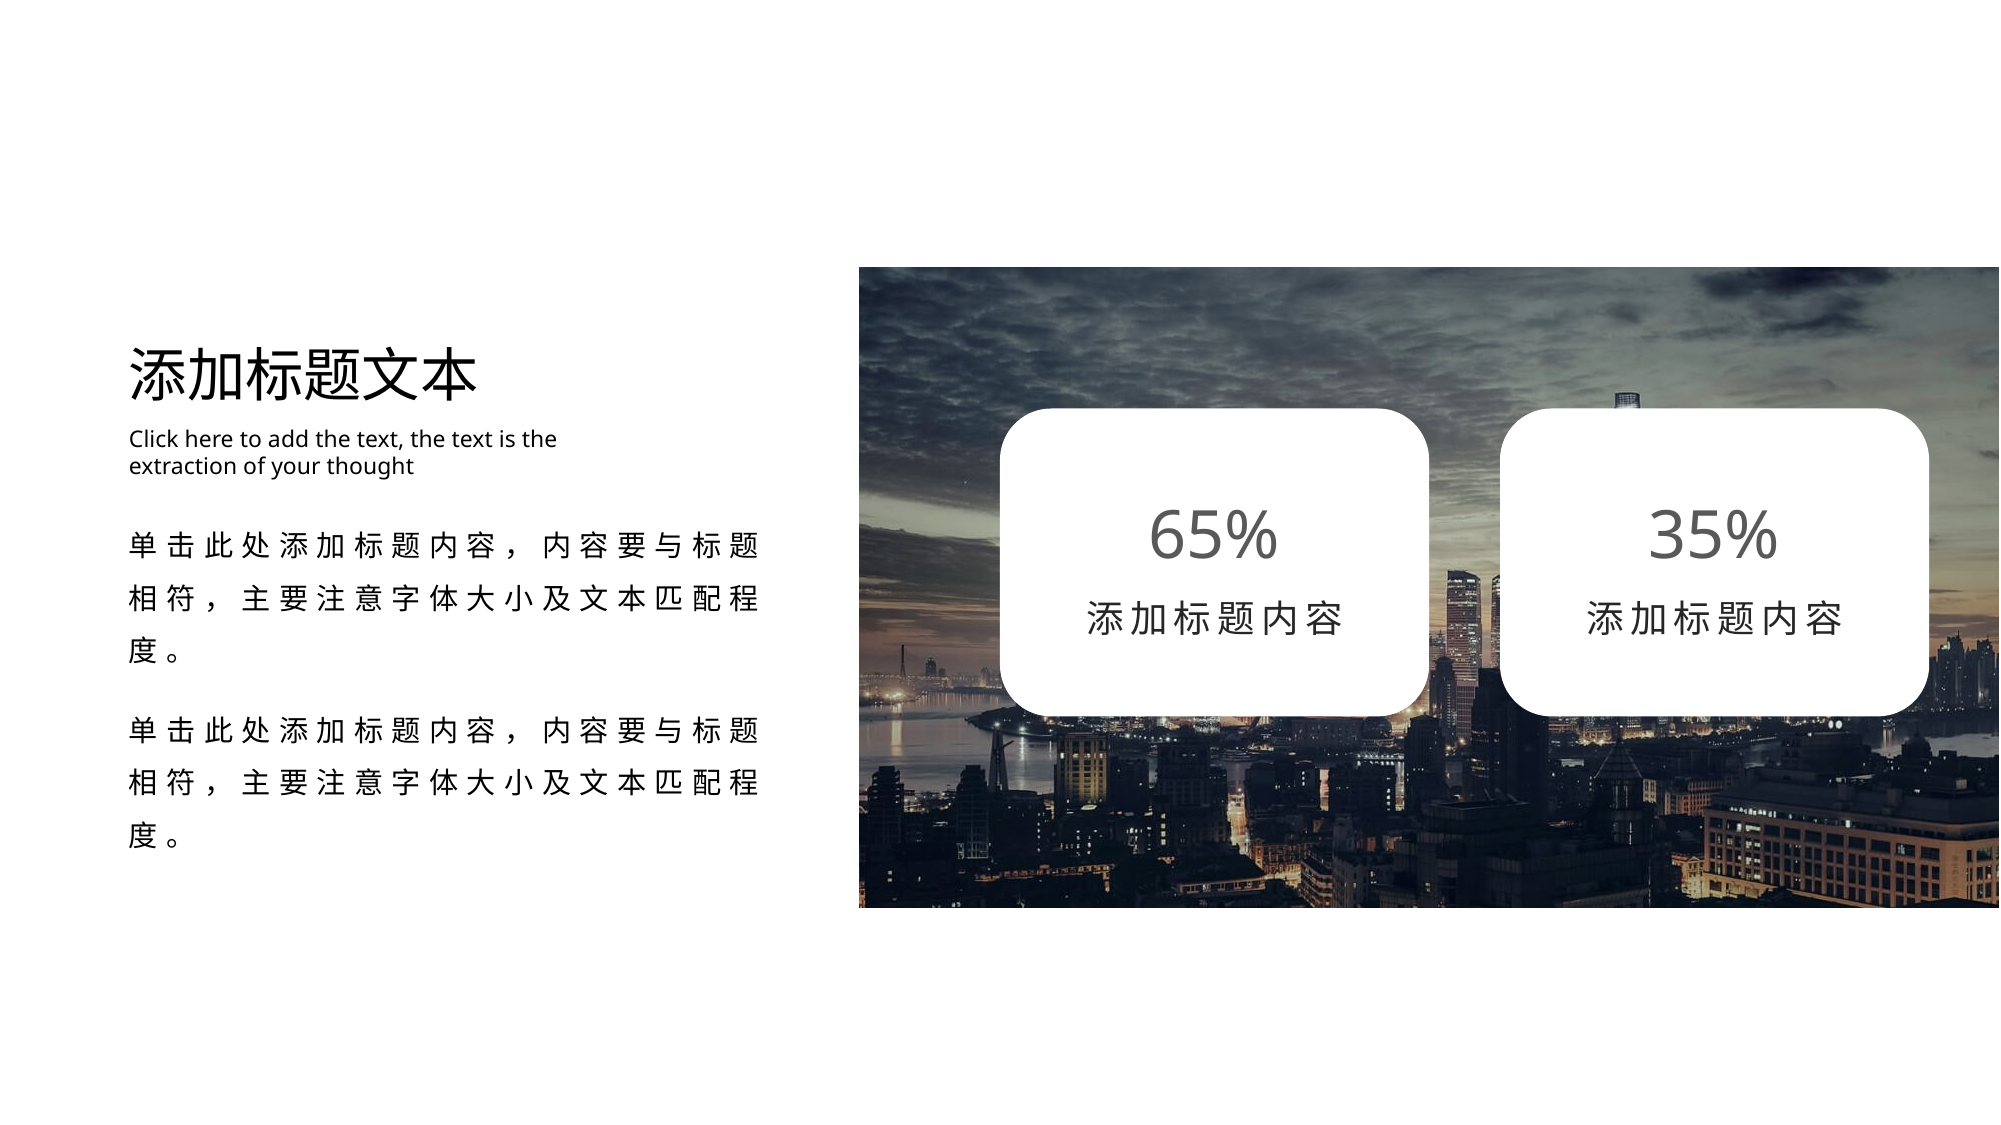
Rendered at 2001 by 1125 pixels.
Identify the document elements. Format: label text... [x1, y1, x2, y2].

picture [859, 267, 1999, 908]
text_box 单击此处添加标题内容，内容要与标题相符，主要注意字体大小及文本匹配程度。 [114, 502, 818, 675]
text_box 单击此处添加标题内容，内容要与标题相符，主要注意字体大小及文本匹配程度。 [114, 687, 818, 860]
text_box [999, 408, 1430, 717]
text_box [1499, 408, 1930, 717]
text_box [114, 331, 669, 488]
